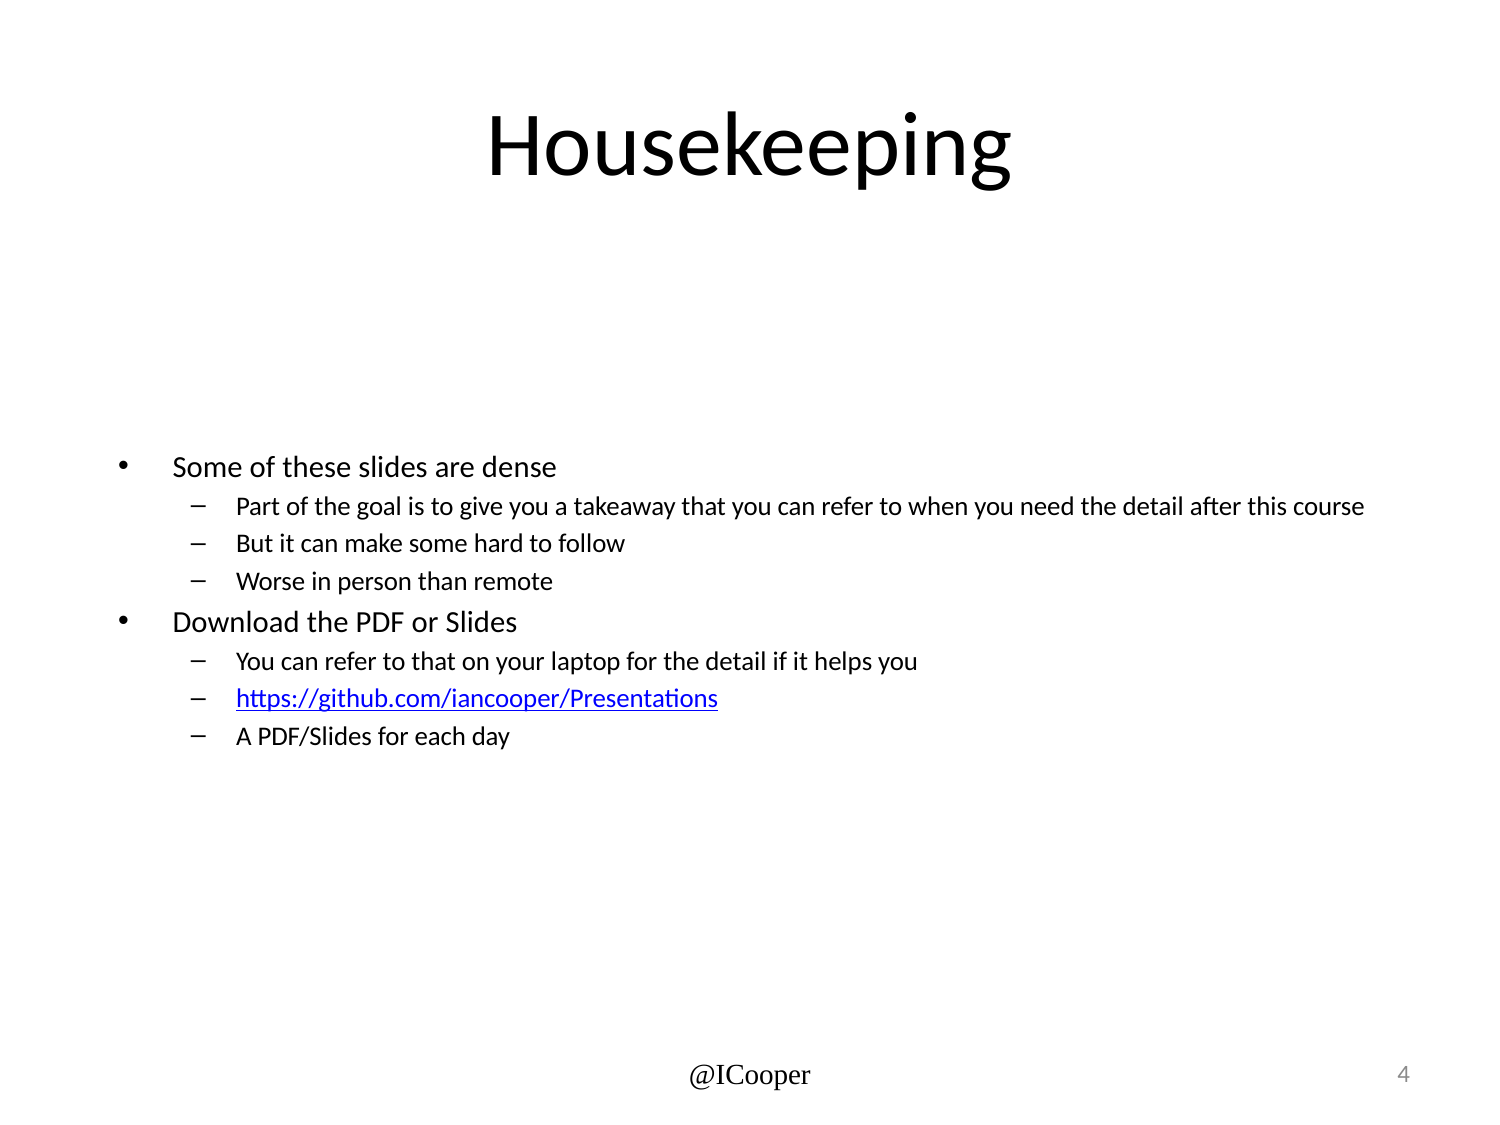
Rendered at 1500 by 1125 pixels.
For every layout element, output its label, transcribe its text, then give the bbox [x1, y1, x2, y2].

footer @ICooper [512, 1042, 988, 1103]
slide_number 4 [1074, 1042, 1425, 1103]
title Housekeeping [75, 45, 1425, 233]
list Some of these slides are dense Part of the goal is to give you a takeaway that you can refer to when you need the detail after this course But it can make some hard to follow Worse in person than remote Download the PDF or Slides You can refer to that on your laptop for the detail if it helps you https://github.com/iancooper/Presentations A PDF/Slides for each day [103, 438, 1397, 764]
